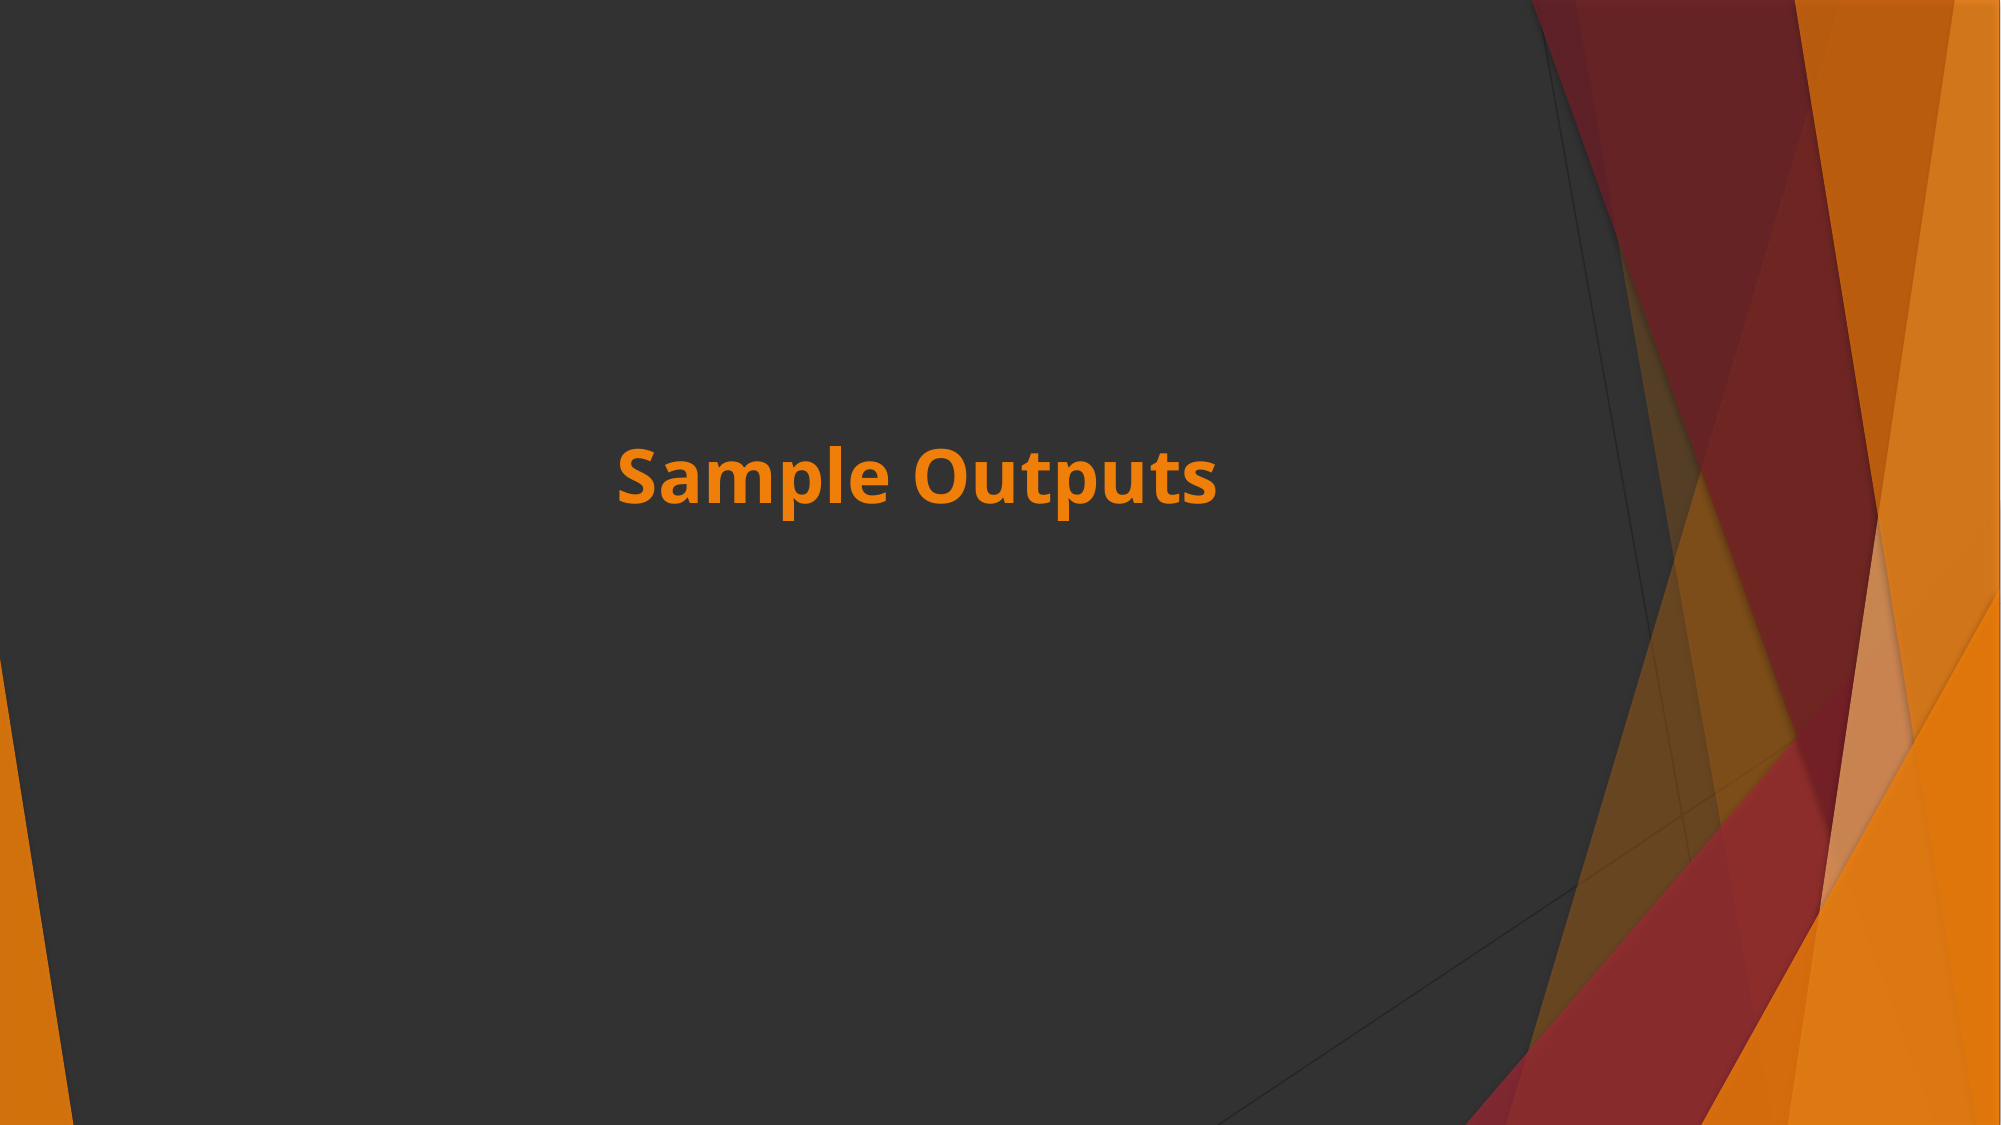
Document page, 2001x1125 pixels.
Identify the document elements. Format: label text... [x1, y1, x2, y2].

title Sample Outputs [212, 421, 1624, 639]
